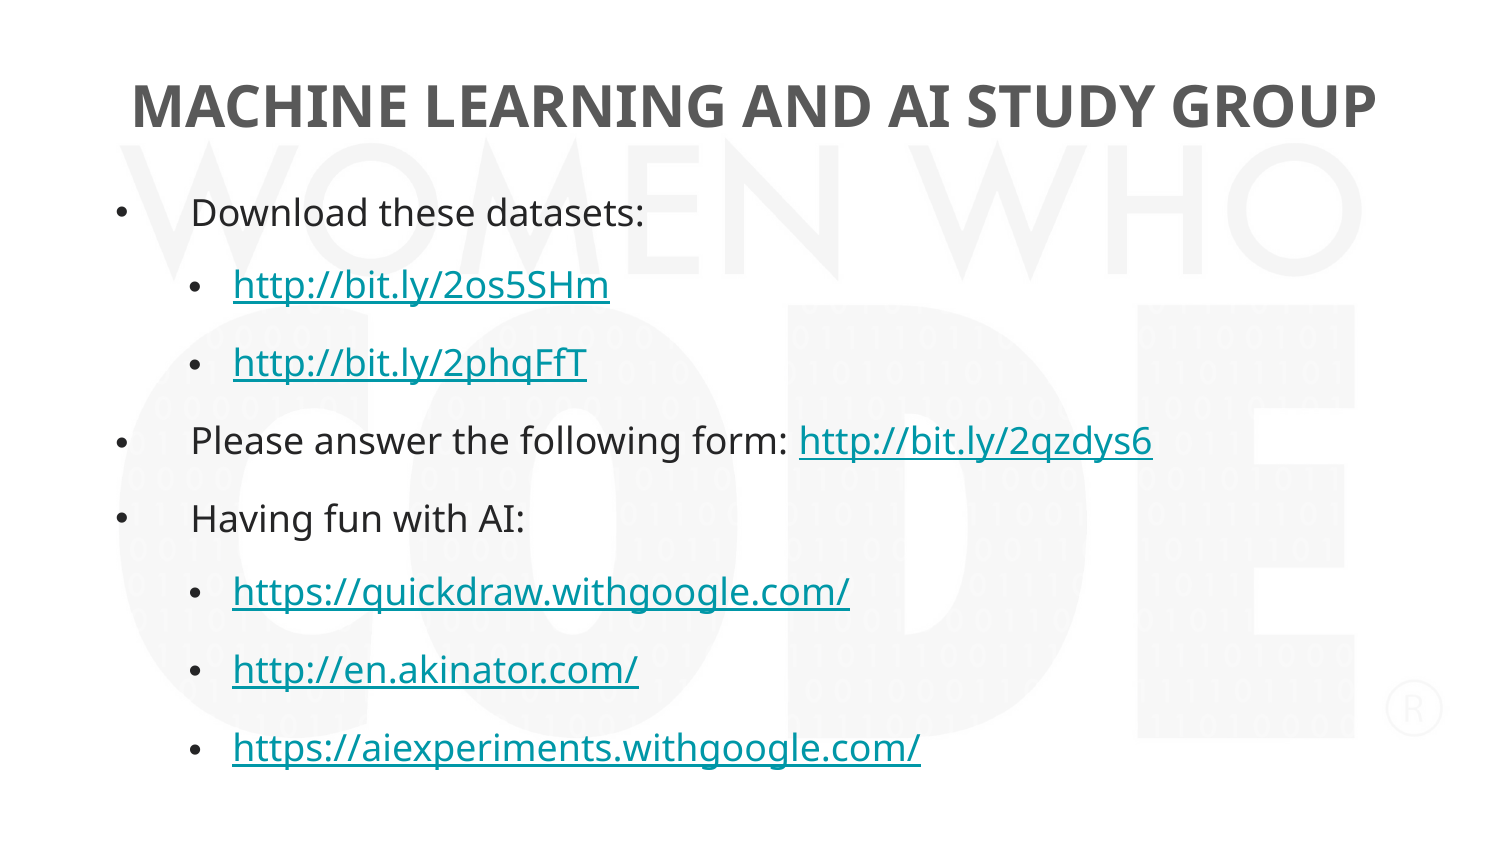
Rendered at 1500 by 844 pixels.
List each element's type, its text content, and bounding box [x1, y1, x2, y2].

picture [0, 90, 1500, 791]
title MACHINE LEARNING AND AI STUDY GROUP [79, 33, 1430, 89]
